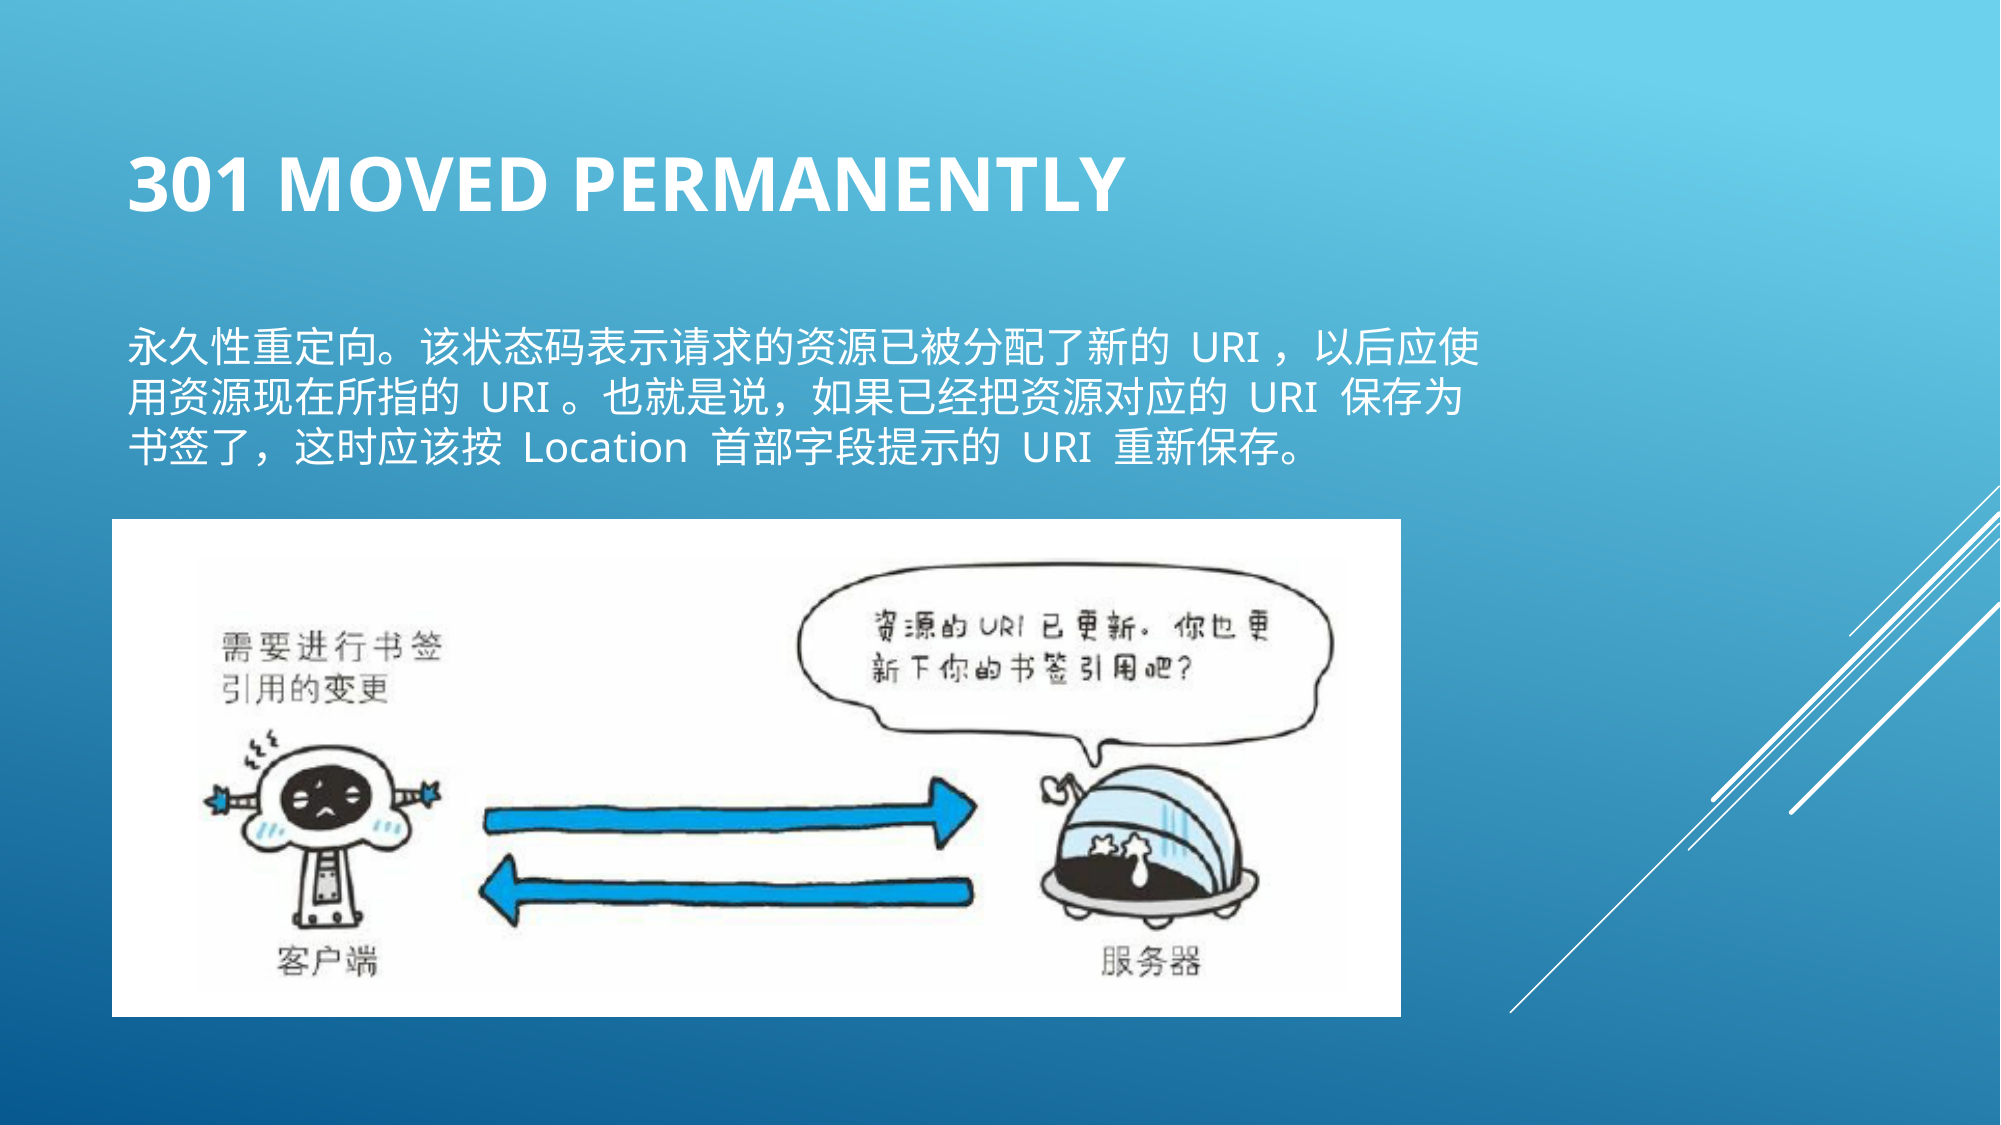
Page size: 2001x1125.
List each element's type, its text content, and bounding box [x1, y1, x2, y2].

list 永久性重定向。该状态码表示请求的资源已被分配了新的 URI，以后应使用资源现在所指的 URI。也就是说，如果已经把资源对应的 URI 保存为书签了，这时应该按 Location 首部字段提示的 URI 重新保存。 [112, 254, 1513, 893]
title 301 Moved Permanently [112, 112, 1513, 250]
picture [111, 518, 1401, 1017]
